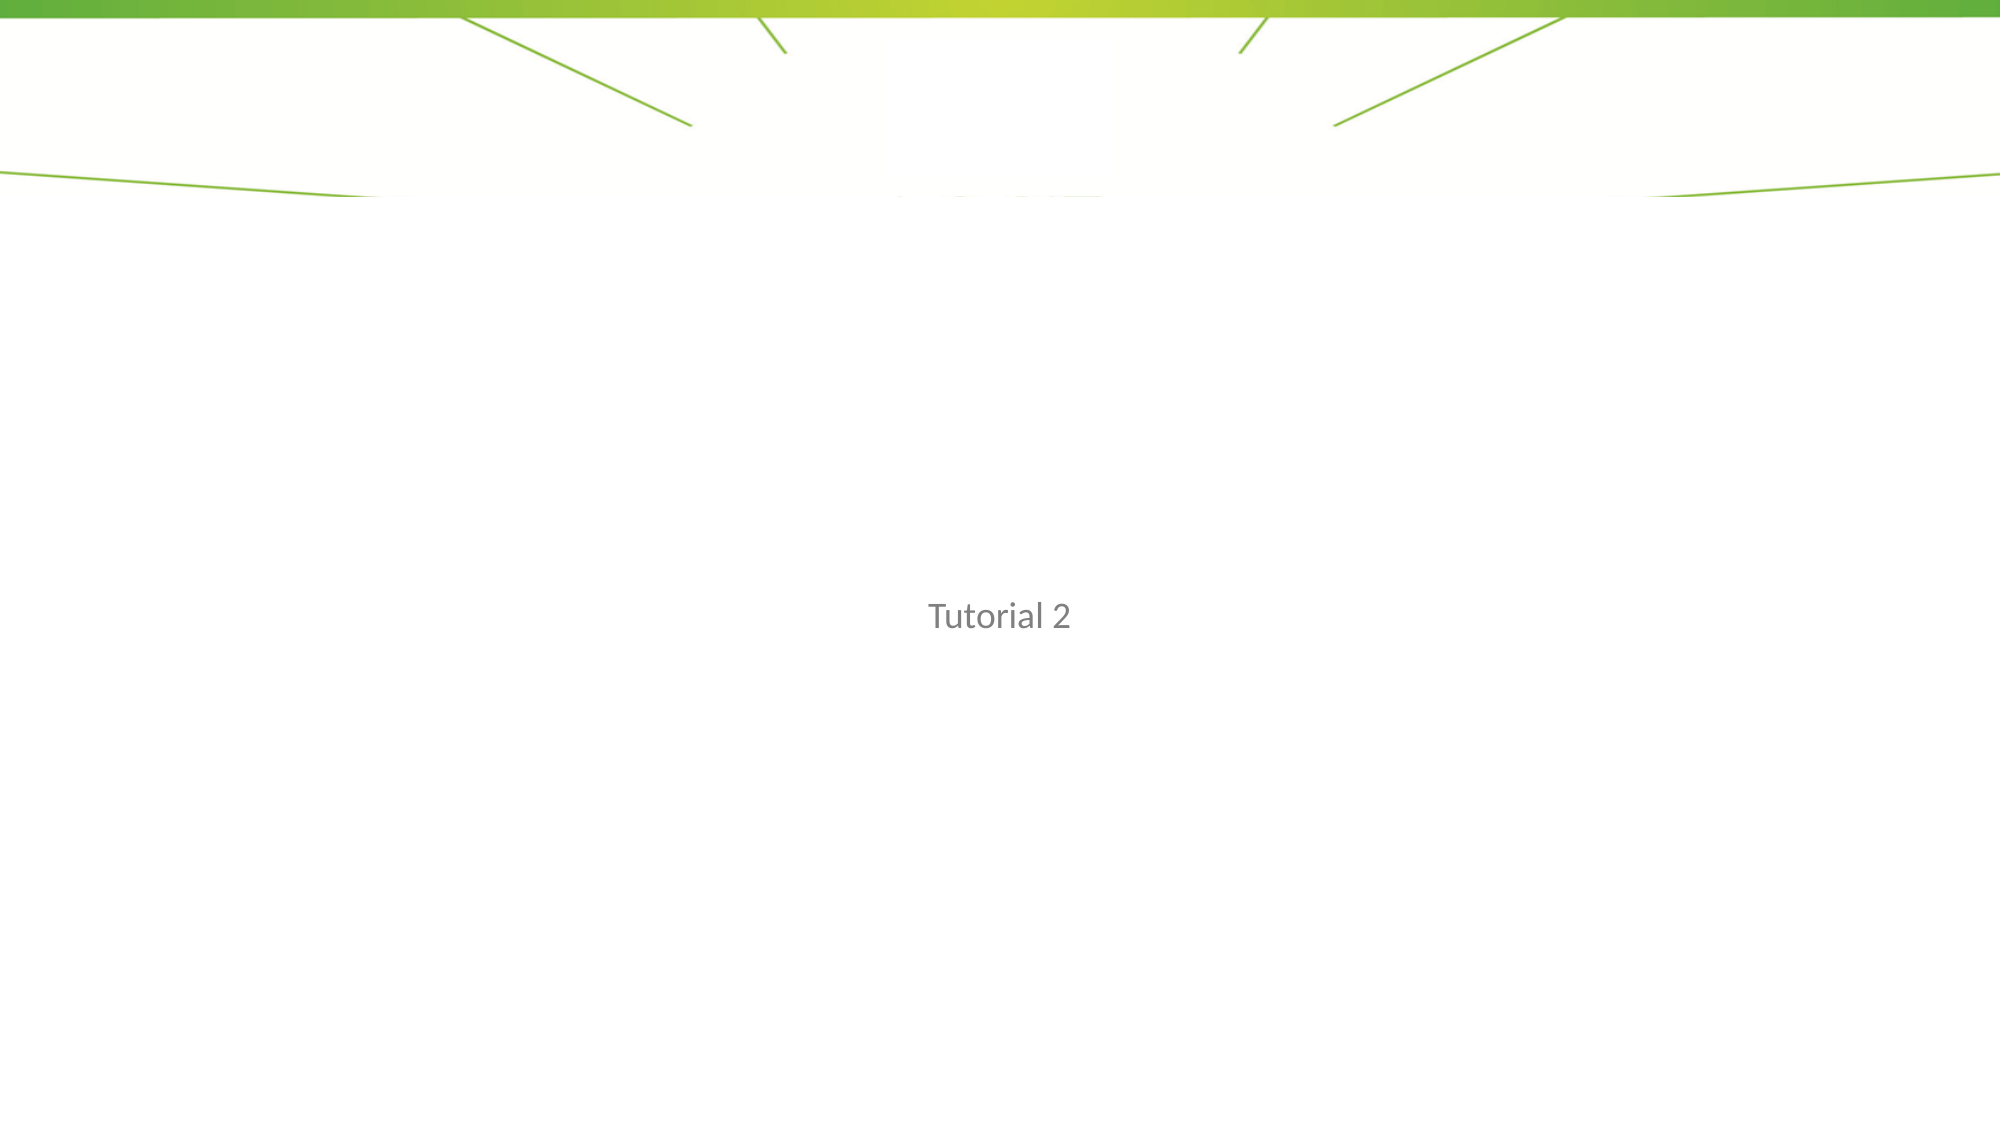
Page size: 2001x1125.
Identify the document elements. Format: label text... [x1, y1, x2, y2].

picture [0, 0, 2000, 197]
text_box Tutorial 2 [913, 583, 1087, 644]
